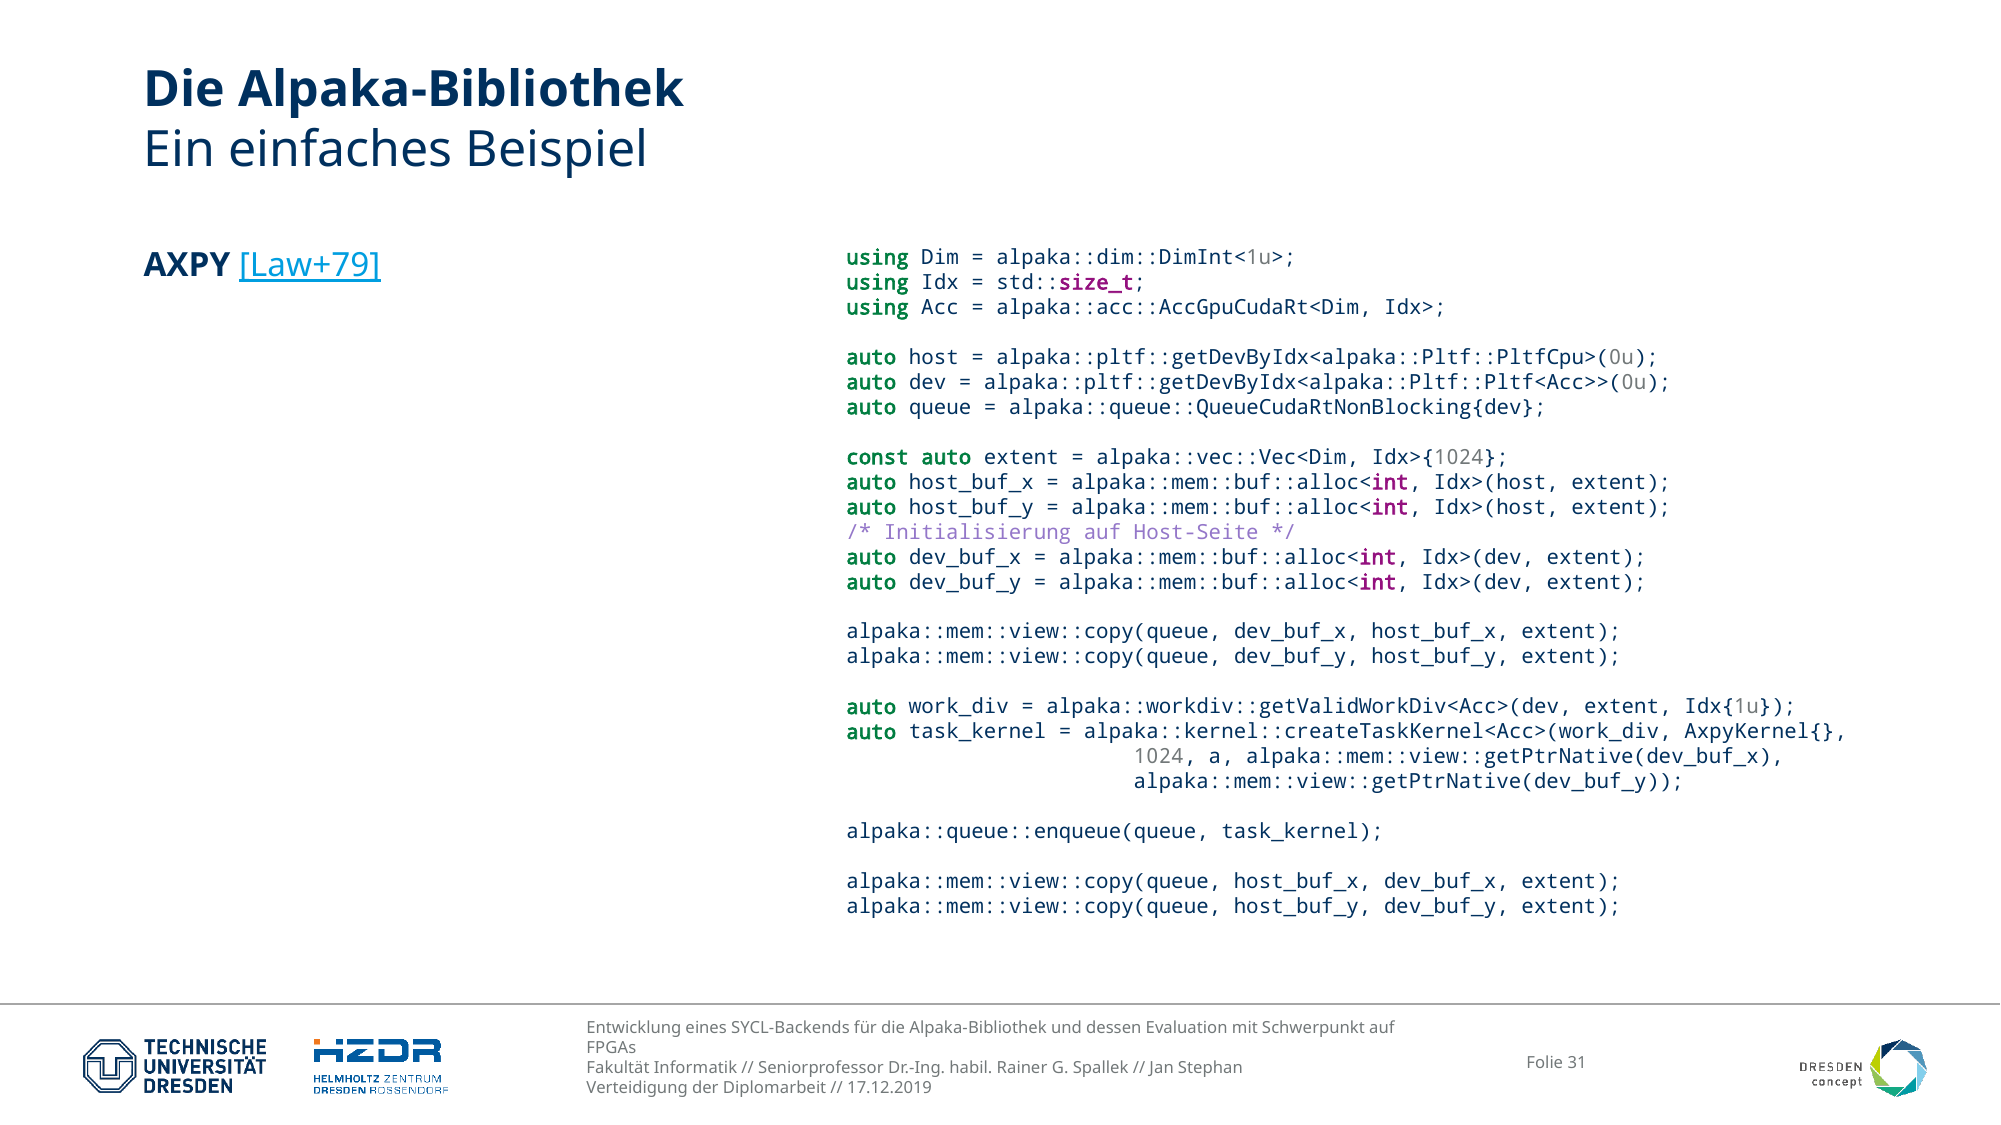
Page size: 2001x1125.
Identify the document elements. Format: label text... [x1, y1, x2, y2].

picture [1800, 1039, 1927, 1097]
picture [83, 1039, 266, 1093]
list using Dim = alpaka::dim::DimInt<1u>; using Idx = std::size_t; using Acc = alpaka::acc::AccGpuCudaRt<Dim, Idx>; auto host = alpaka::pltf::getDevByIdx<alpaka::Pltf::PltfCpu>(0u); auto dev = alpaka::pltf::getDevByIdx<alpaka::Pltf::Pltf<Acc>>(0u); auto queue = alpaka::queue::QueueCudaRtNonBlocking{dev}; const auto extent = alpaka::vec::Vec<Dim, Idx>{1024}; auto host_buf_x = alpaka::mem::buf::alloc<int, Idx>(host, extent); auto host_buf_y = alpaka::mem::buf::alloc<int, Idx>(host, extent); /* Initialisierung auf Host-Seite */ auto dev_buf_x = alpaka::mem::buf::alloc<int, Idx>(dev, extent); auto dev_buf_y = alpaka::mem::buf::alloc<int, Idx>(dev, extent); alpaka::mem::view::copy(queue, dev_buf_x, host_buf_x, extent); alpaka::mem::view::copy(queue, dev_buf_y, host_buf_y, extent); auto work_div = alpaka::workdiv::getValidWorkDiv<Acc>(dev, extent, Idx{1u}); auto task_kernel = alpaka::kernel::createTaskKernel<Acc>(work_div, AxpyKernel{}, 1024, a, alpaka::mem::view::getPtrNative(dev_buf_x), alpaka::mem::view::getPtrNative(dev_buf_y)); alpaka::queue::enqueue(queue, task_kernel); alpaka::mem::view::copy(queue, host_buf_x, dev_buf_x, extent); alpaka::mem::view::copy(queue, host_buf_y, dev_buf_y, extent); [846, 243, 1880, 957]
title Die Alpaka-Bibliothek Ein einfaches Beispiel [143, 56, 1880, 169]
picture [302, 1027, 459, 1105]
